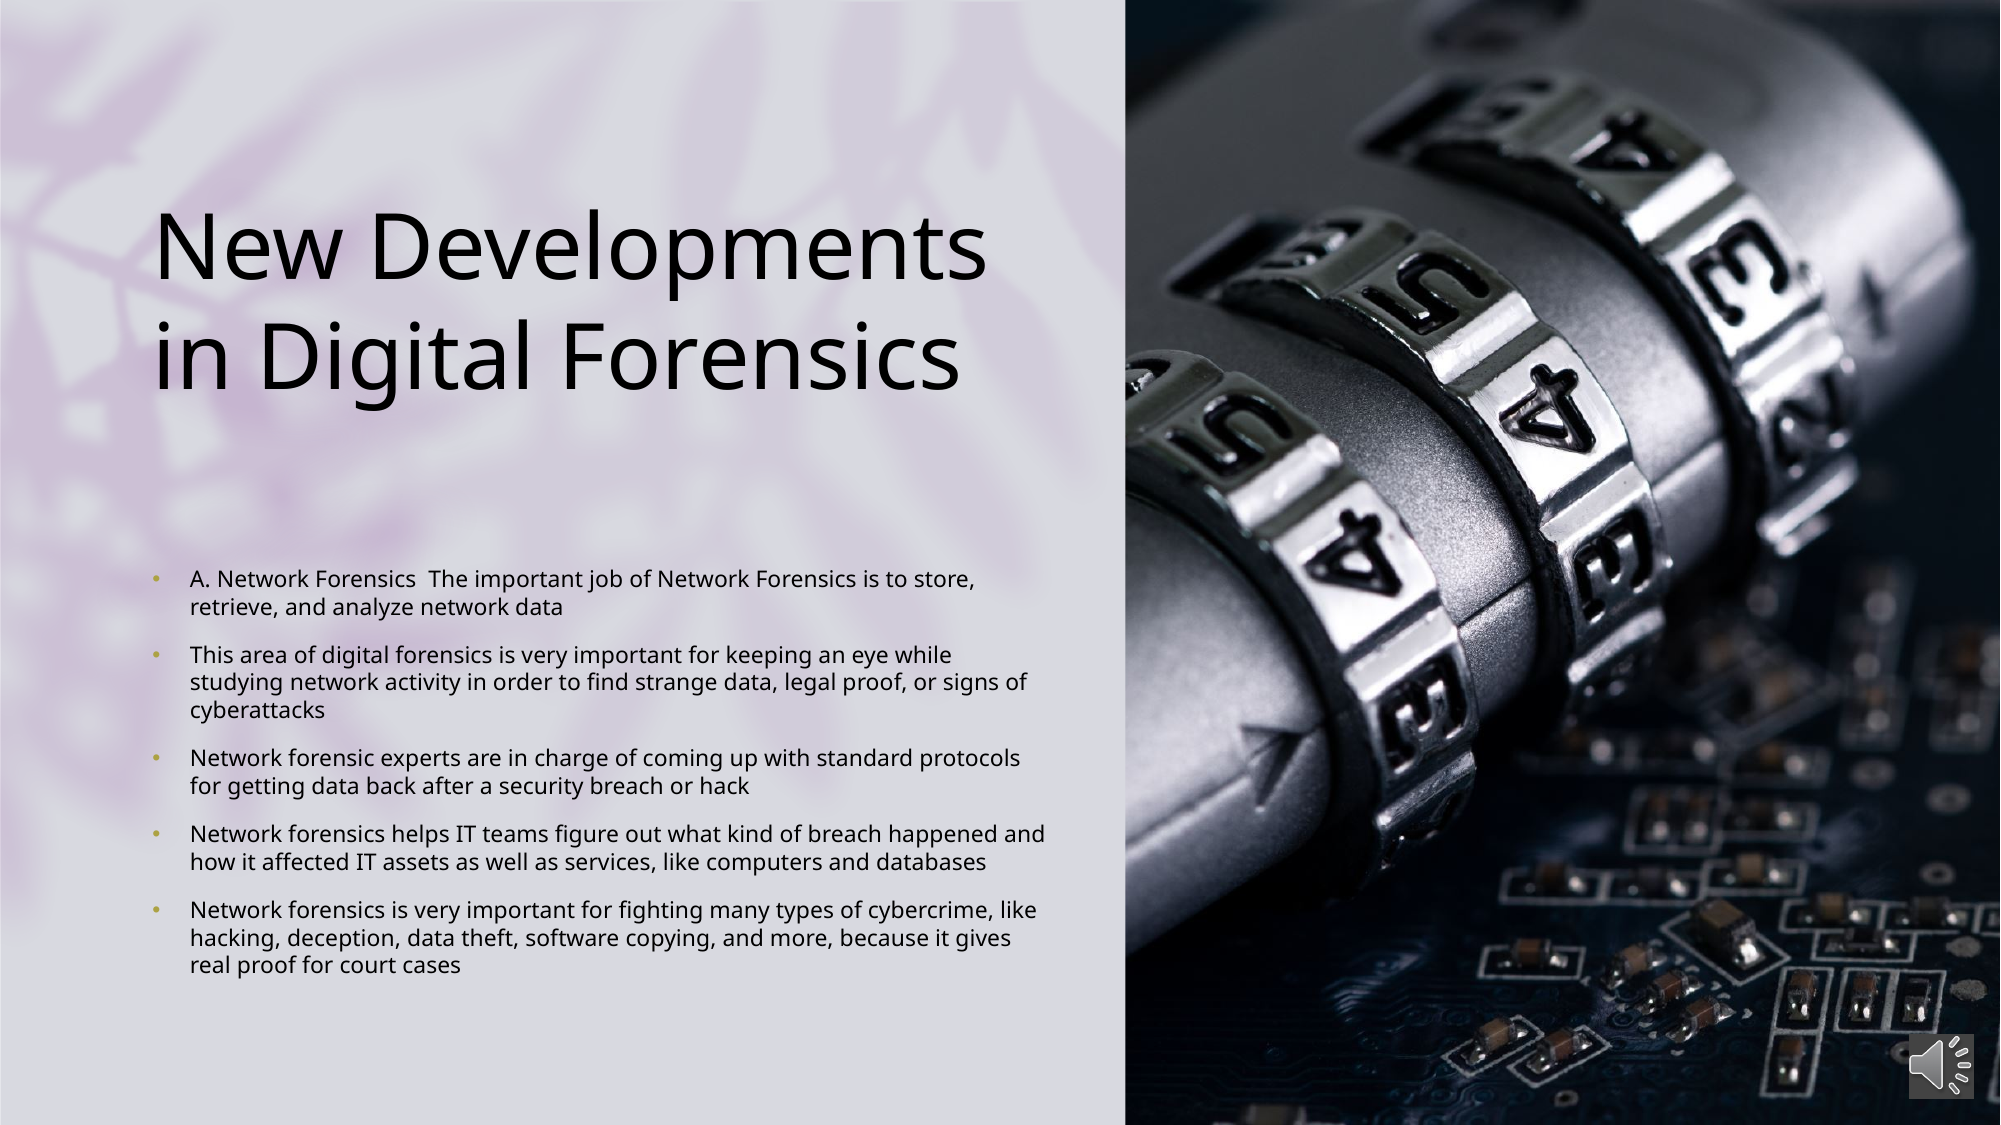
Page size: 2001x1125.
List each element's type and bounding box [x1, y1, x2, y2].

text_box [0, 0, 1125, 1125]
picture [1125, 0, 2000, 1125]
